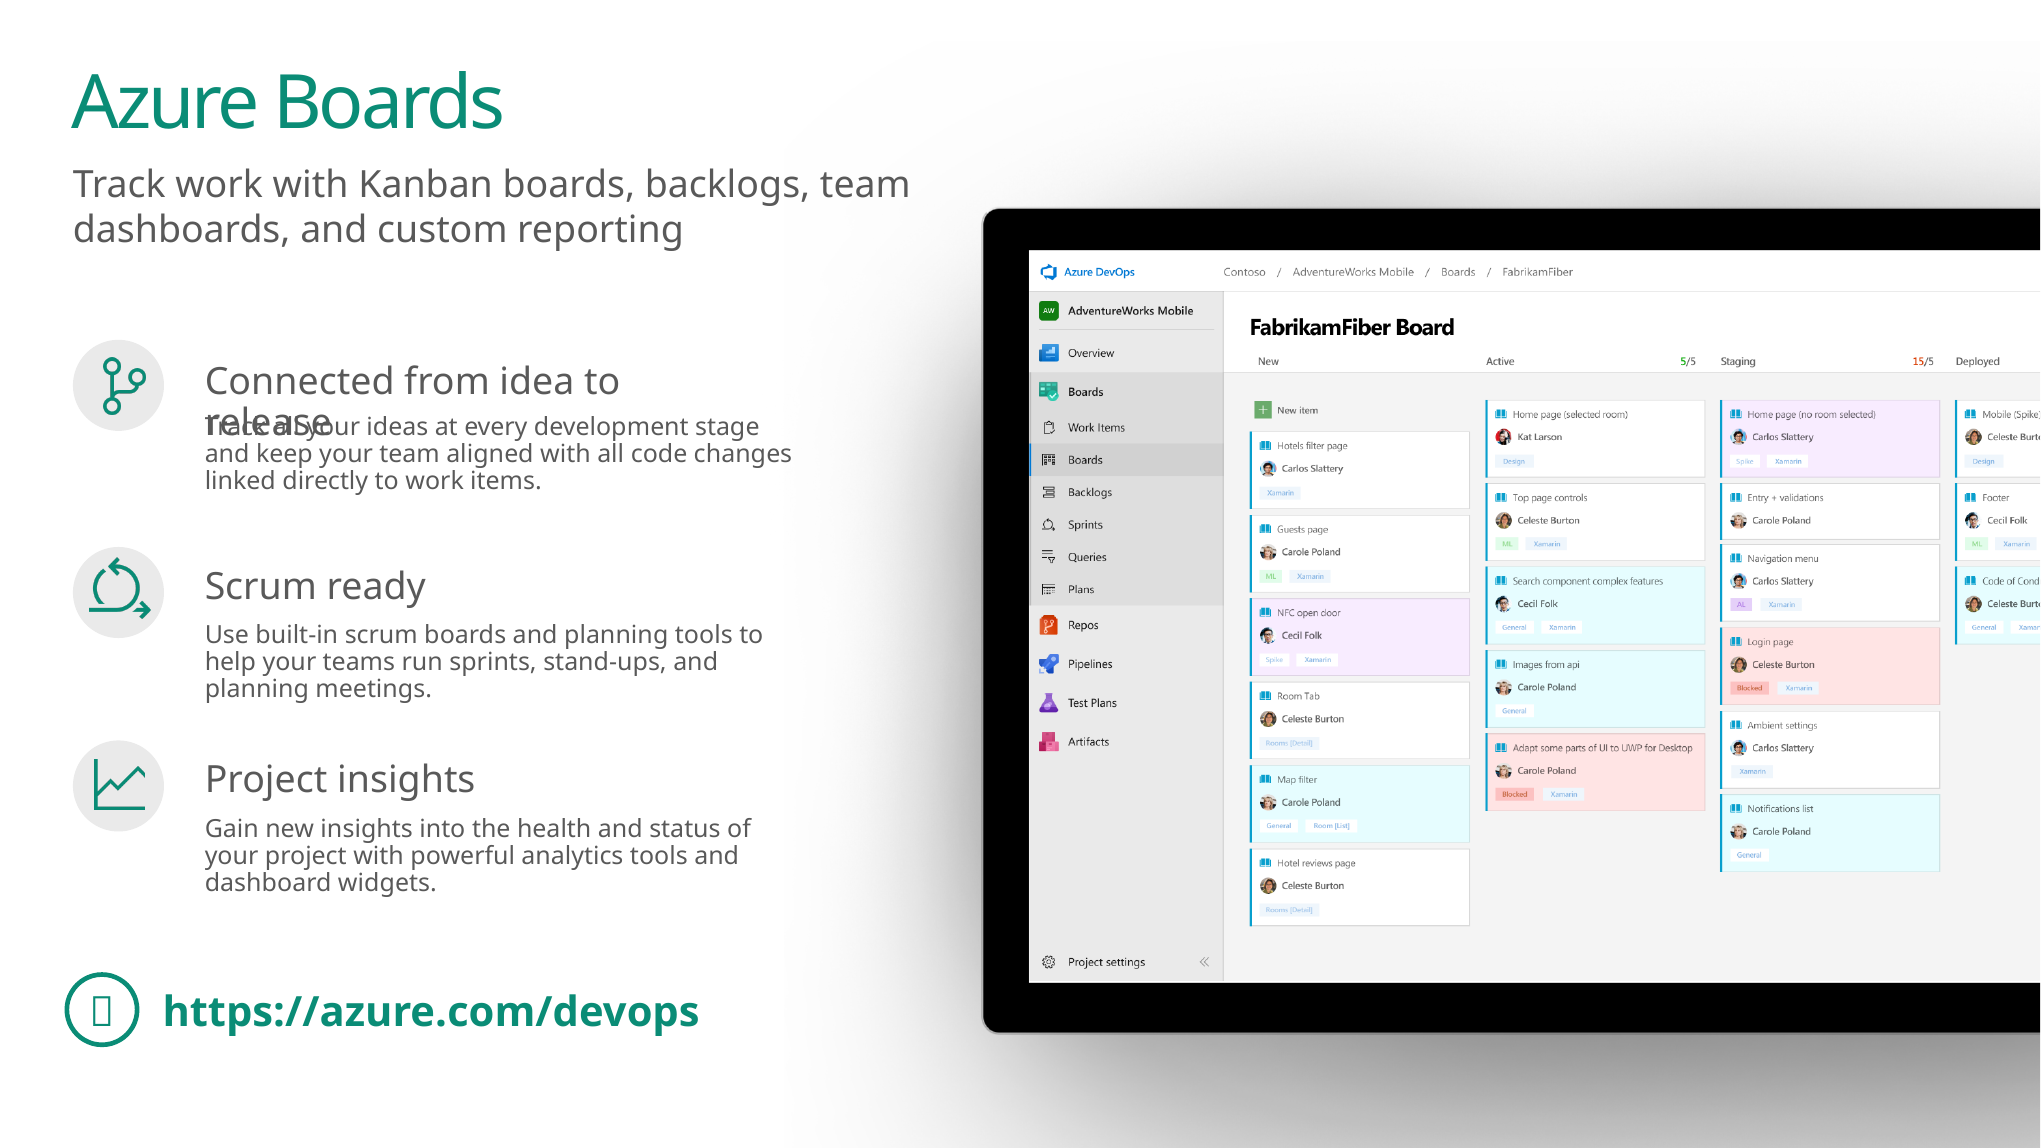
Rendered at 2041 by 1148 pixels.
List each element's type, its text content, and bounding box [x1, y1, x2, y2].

text_box Use built-in scrum boards and planning tools to help your teams run sprints, stand-ups, and planning meetings. [174, 598, 727, 728]
text_box Project insights [174, 739, 727, 791]
list Track work with Kanban boards, backlogs, team dashboards, and custom reporting [72, 161, 727, 274]
picture [94, 759, 145, 810]
text_box Connected from idea to release [174, 338, 727, 390]
text_box Gain new insights into the health and status of your project with powerful analytics tools and dashboard widgets. [174, 791, 727, 921]
text_box [72, 546, 165, 639]
picture [727, 0, 2041, 1148]
picture [102, 357, 146, 415]
text_box https://azure.com/devops [162, 984, 727, 1035]
title Azure Boards [71, 37, 727, 161]
text_box [72, 739, 165, 833]
text_box Track all your ideas at every development stage and keep your team aligned with all code changes linked directly to work items. [174, 390, 727, 520]
text_box  [66, 974, 138, 1045]
text_box Scrum ready [174, 546, 727, 598]
picture [89, 556, 151, 619]
text_box [72, 339, 165, 432]
